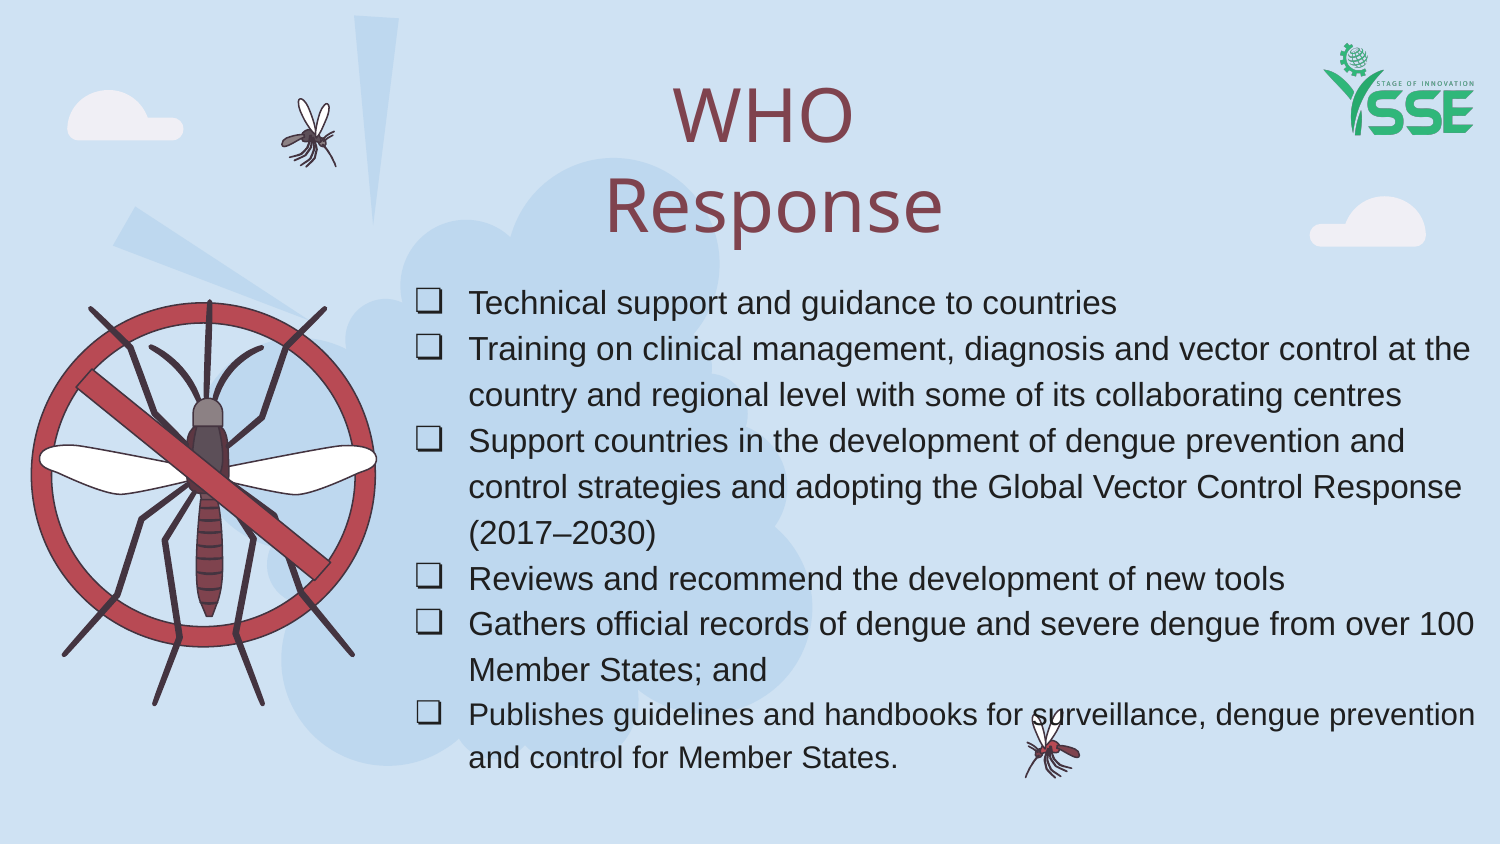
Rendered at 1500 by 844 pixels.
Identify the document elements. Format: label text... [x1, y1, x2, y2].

picture [1321, 0, 1500, 179]
text_box WHO Response [547, 52, 1001, 213]
text_box Technical support and guidance to countries Training on clinical management, diagnosis and vector control at the country and regional level with some of its collaborating centres Support countries in the development of dengue prevention and control strategies and adopting the Global Vector Control Response (2017–2030) Reviews and recommend the development of new tools Gathers official records of dengue and severe dengue from over 100 Member States; and Publishes guidelines and handbooks for surveillance, dengue prevention and control for Member States. [378, 260, 1500, 825]
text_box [31, 301, 379, 705]
